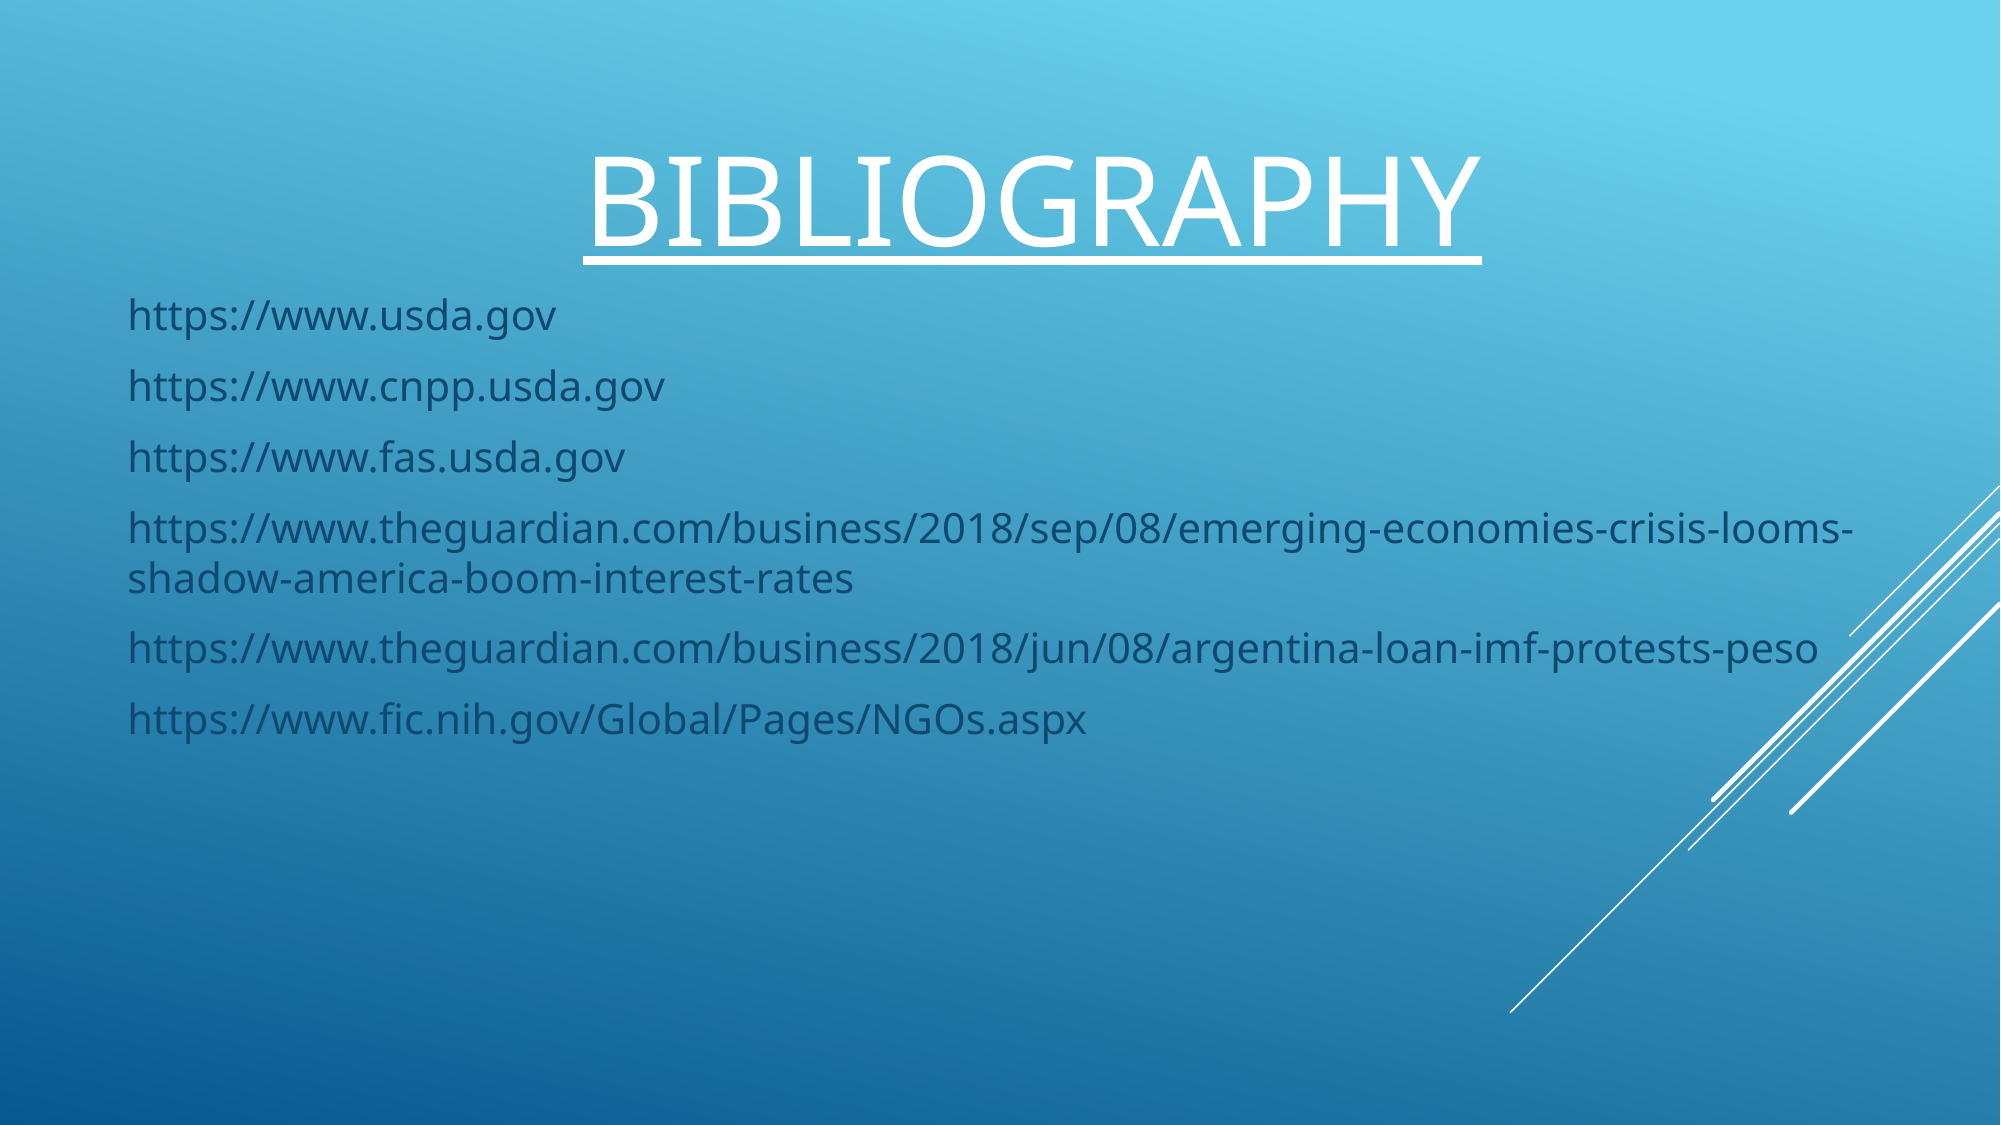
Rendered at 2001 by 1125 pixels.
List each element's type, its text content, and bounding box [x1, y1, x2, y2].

list https://www.usda.gov https://www.cnpp.usda.gov https://www.fas.usda.gov https://www.theguardian.com/business/2018/sep/08/emerging-economies-crisis-looms-shadow-america-boom-interest-rates https://www.theguardian.com/business/2018/jun/08/argentina-loan-imf-protests-peso https://www.fic.nih.gov/Global/Pages/NGOs.aspx [112, 281, 1954, 984]
title BIBLIOGRAPHY [112, 112, 1954, 281]
